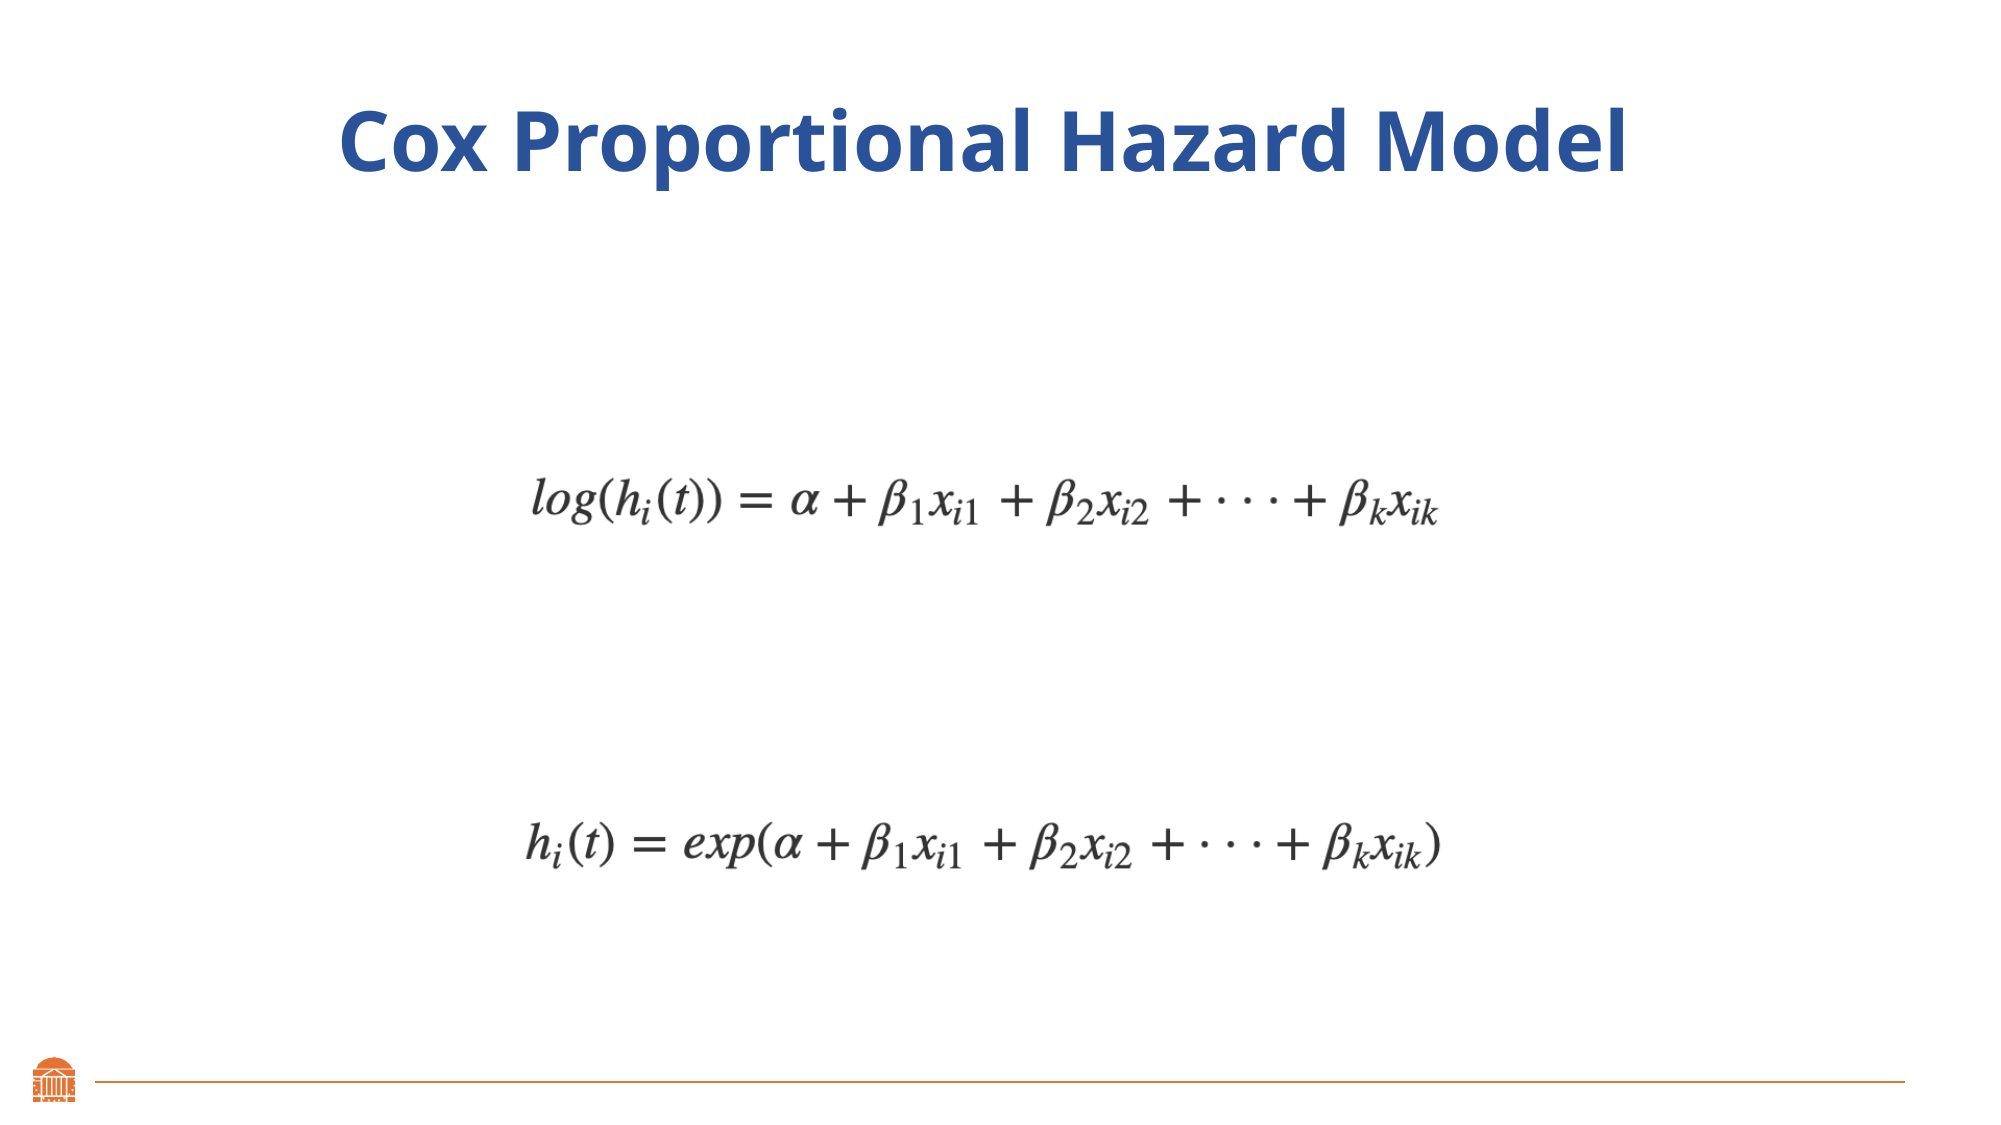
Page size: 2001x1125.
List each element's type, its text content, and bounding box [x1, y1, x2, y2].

picture [465, 752, 1533, 924]
text_box Cox Proportional Hazard Model [165, 67, 1804, 185]
picture [465, 423, 1504, 599]
picture [0, 1012, 2000, 1125]
